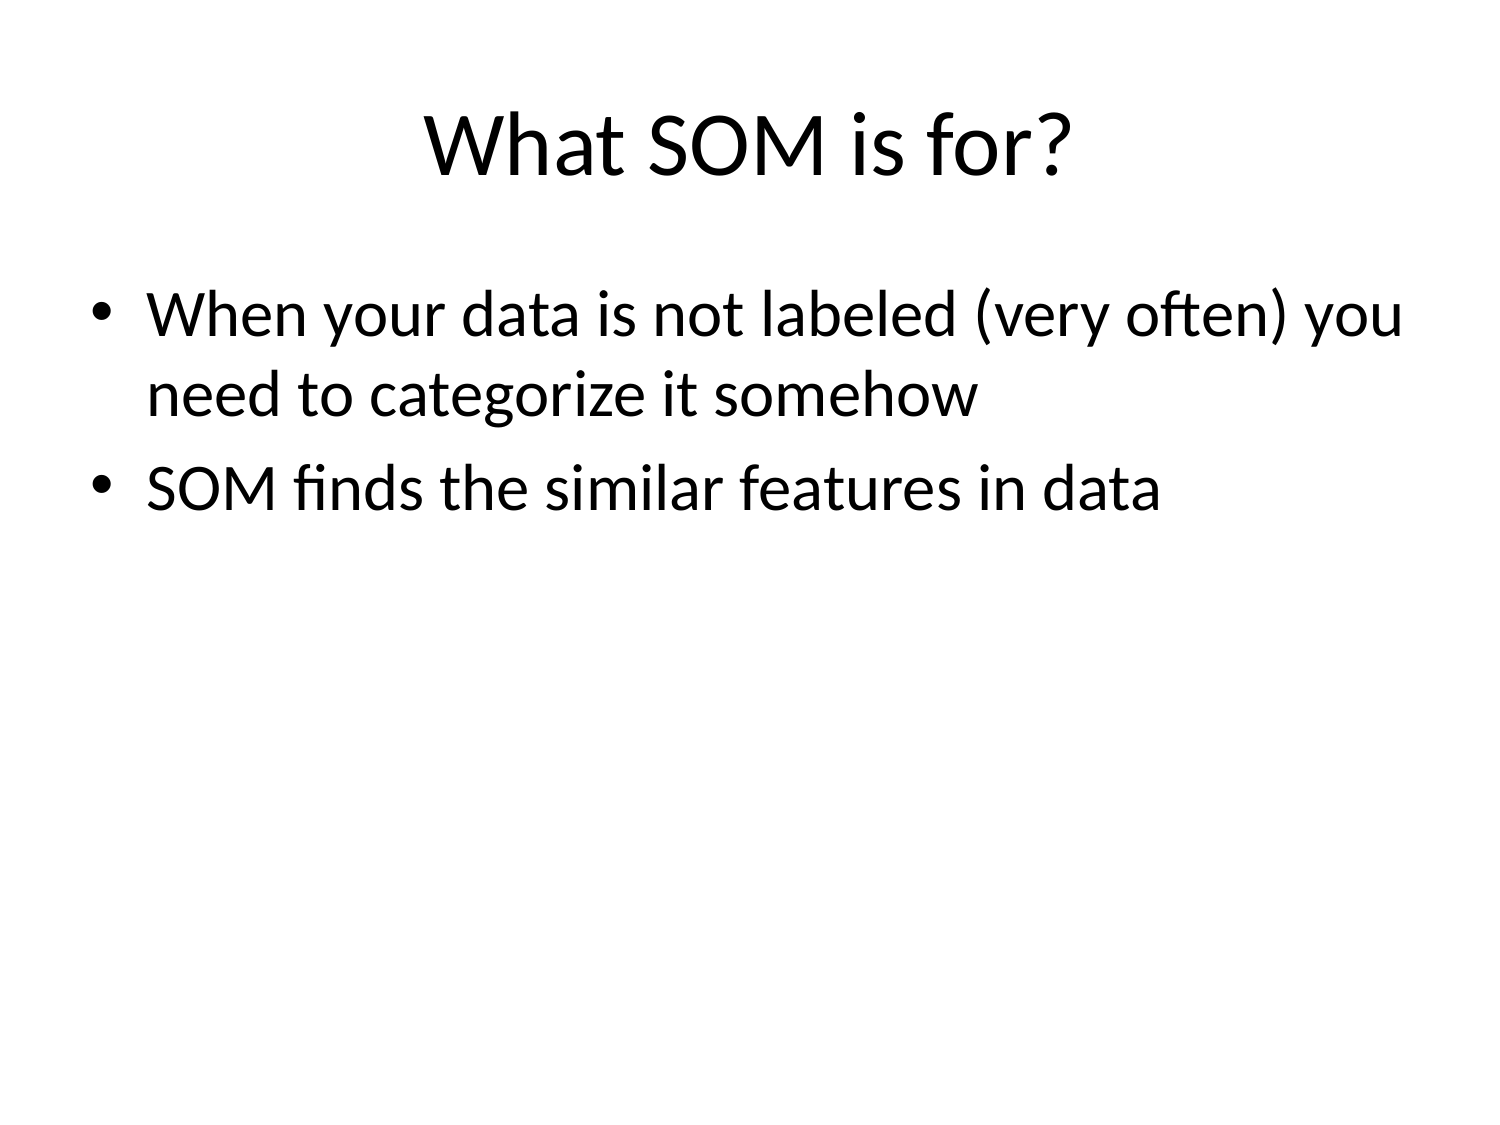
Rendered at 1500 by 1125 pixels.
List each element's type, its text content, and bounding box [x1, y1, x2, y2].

list When your data is not labeled (very often) you need to categorize it somehow SOM finds the similar features in data [75, 262, 1425, 1005]
title What SOM is for? [75, 45, 1425, 233]
